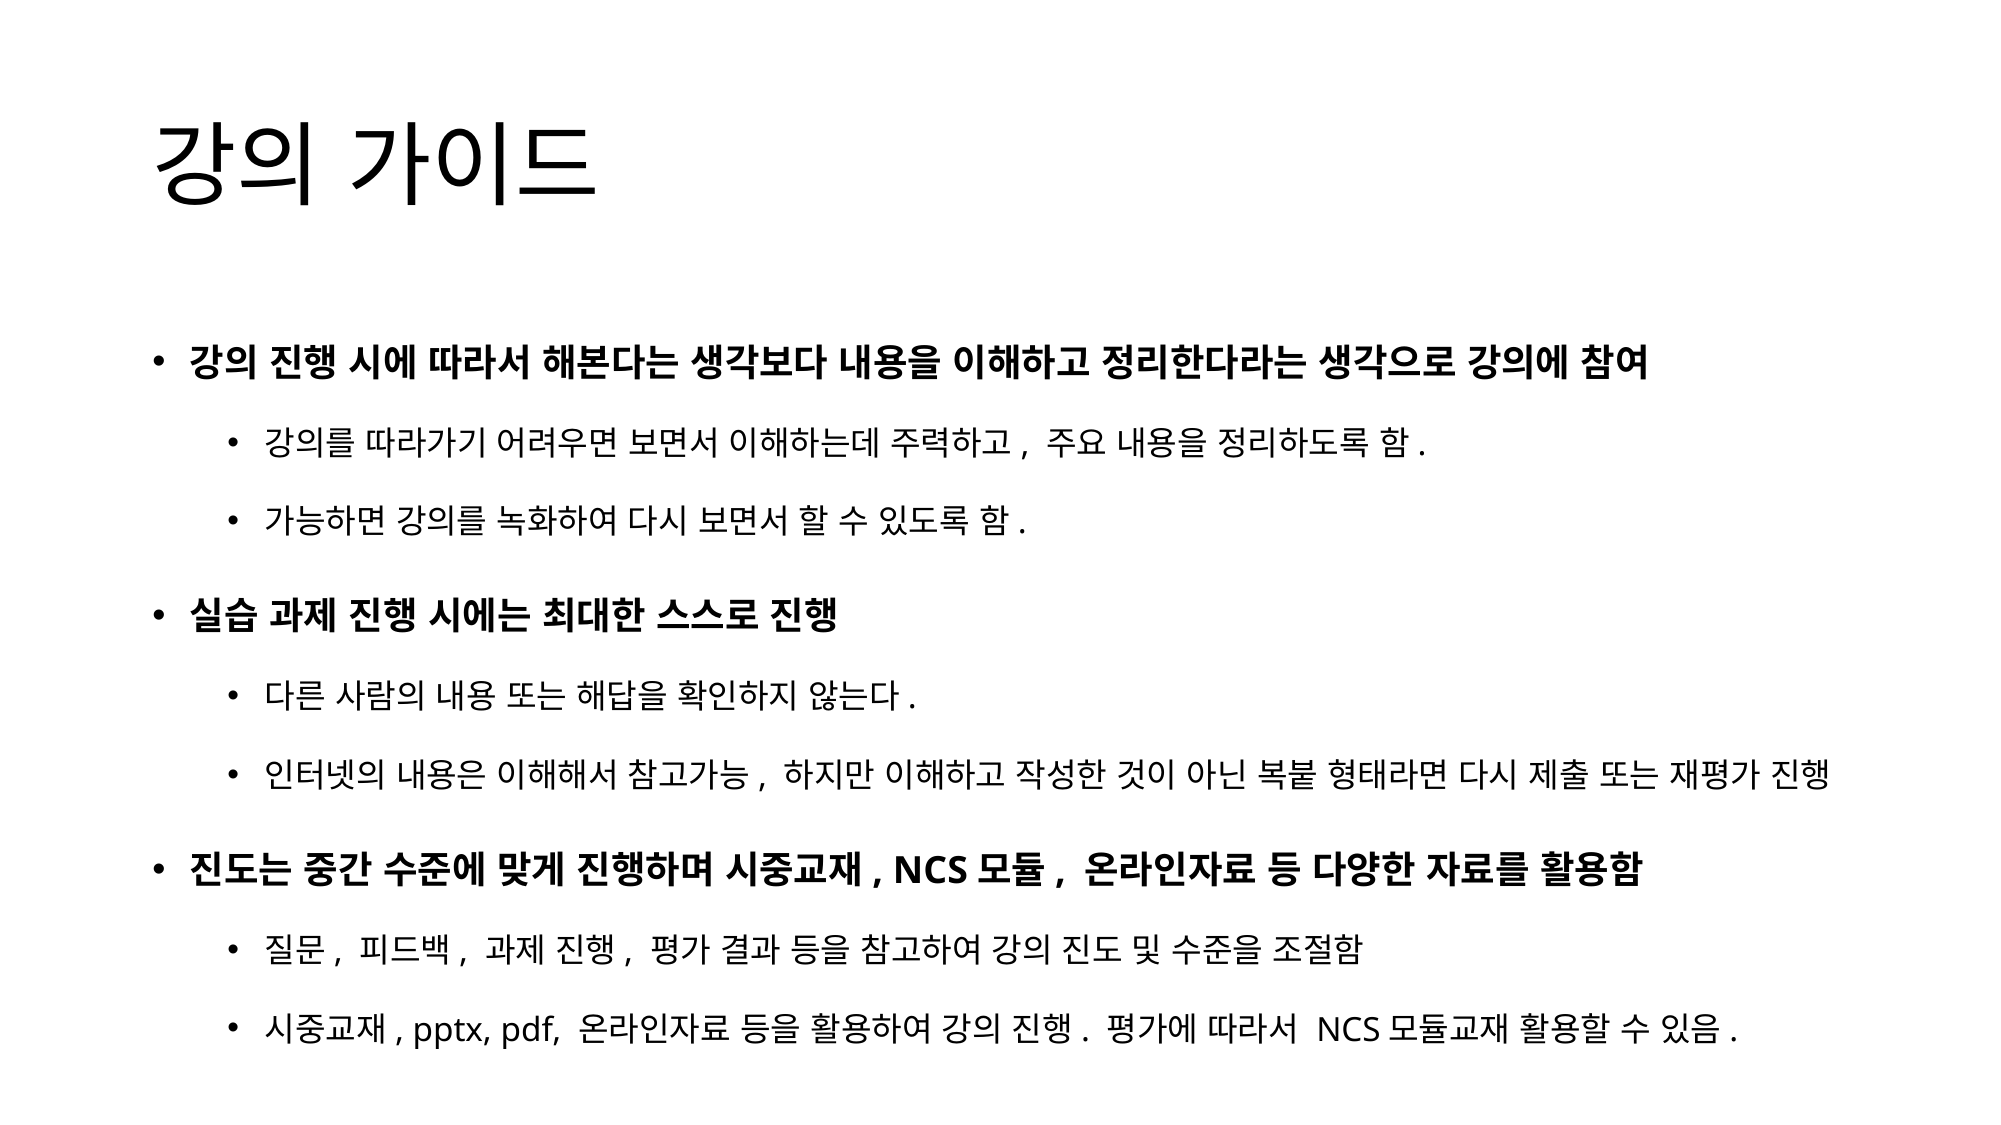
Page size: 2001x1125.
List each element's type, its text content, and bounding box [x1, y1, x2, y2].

title 강의 가이드 [137, 59, 1863, 278]
list 강의 진행 시에 따라서 해본다는 생각보다 내용을 이해하고 정리한다라는 생각으로 강의에 참여 강의를 따라가기 어려우면 보면서 이해하는데 주력하고, 주요 내용을 정리하도록 함. 가능하면 강의를 녹화하여 다시 보면서 할 수 있도록 함. 실습 과제 진행 시에는 최대한 스스로 진행 다른 사람의 내용 또는 해답을 확인하지 않는다. 인터넷의 내용은 이해해서 참고가능, 하지만 이해하고 작성한 것이 아닌 복붙 형태라면 다시 제출 또는 재평가 진행 진도는 중간 수준에 맞게 진행하며 시중교재, NCS모듈, 온라인자료 등 다양한 자료를 활용함 질문, 피드백, 과제 진행, 평가 결과 등을 참고하여 강의 진도 및 수준을 조절함 시중교재, pptx, pdf, 온라인자료 등을 활용하여 강의 진행. 평가에 따라서 NCS모듈교재 활용할 수 있음. [137, 299, 1863, 1014]
